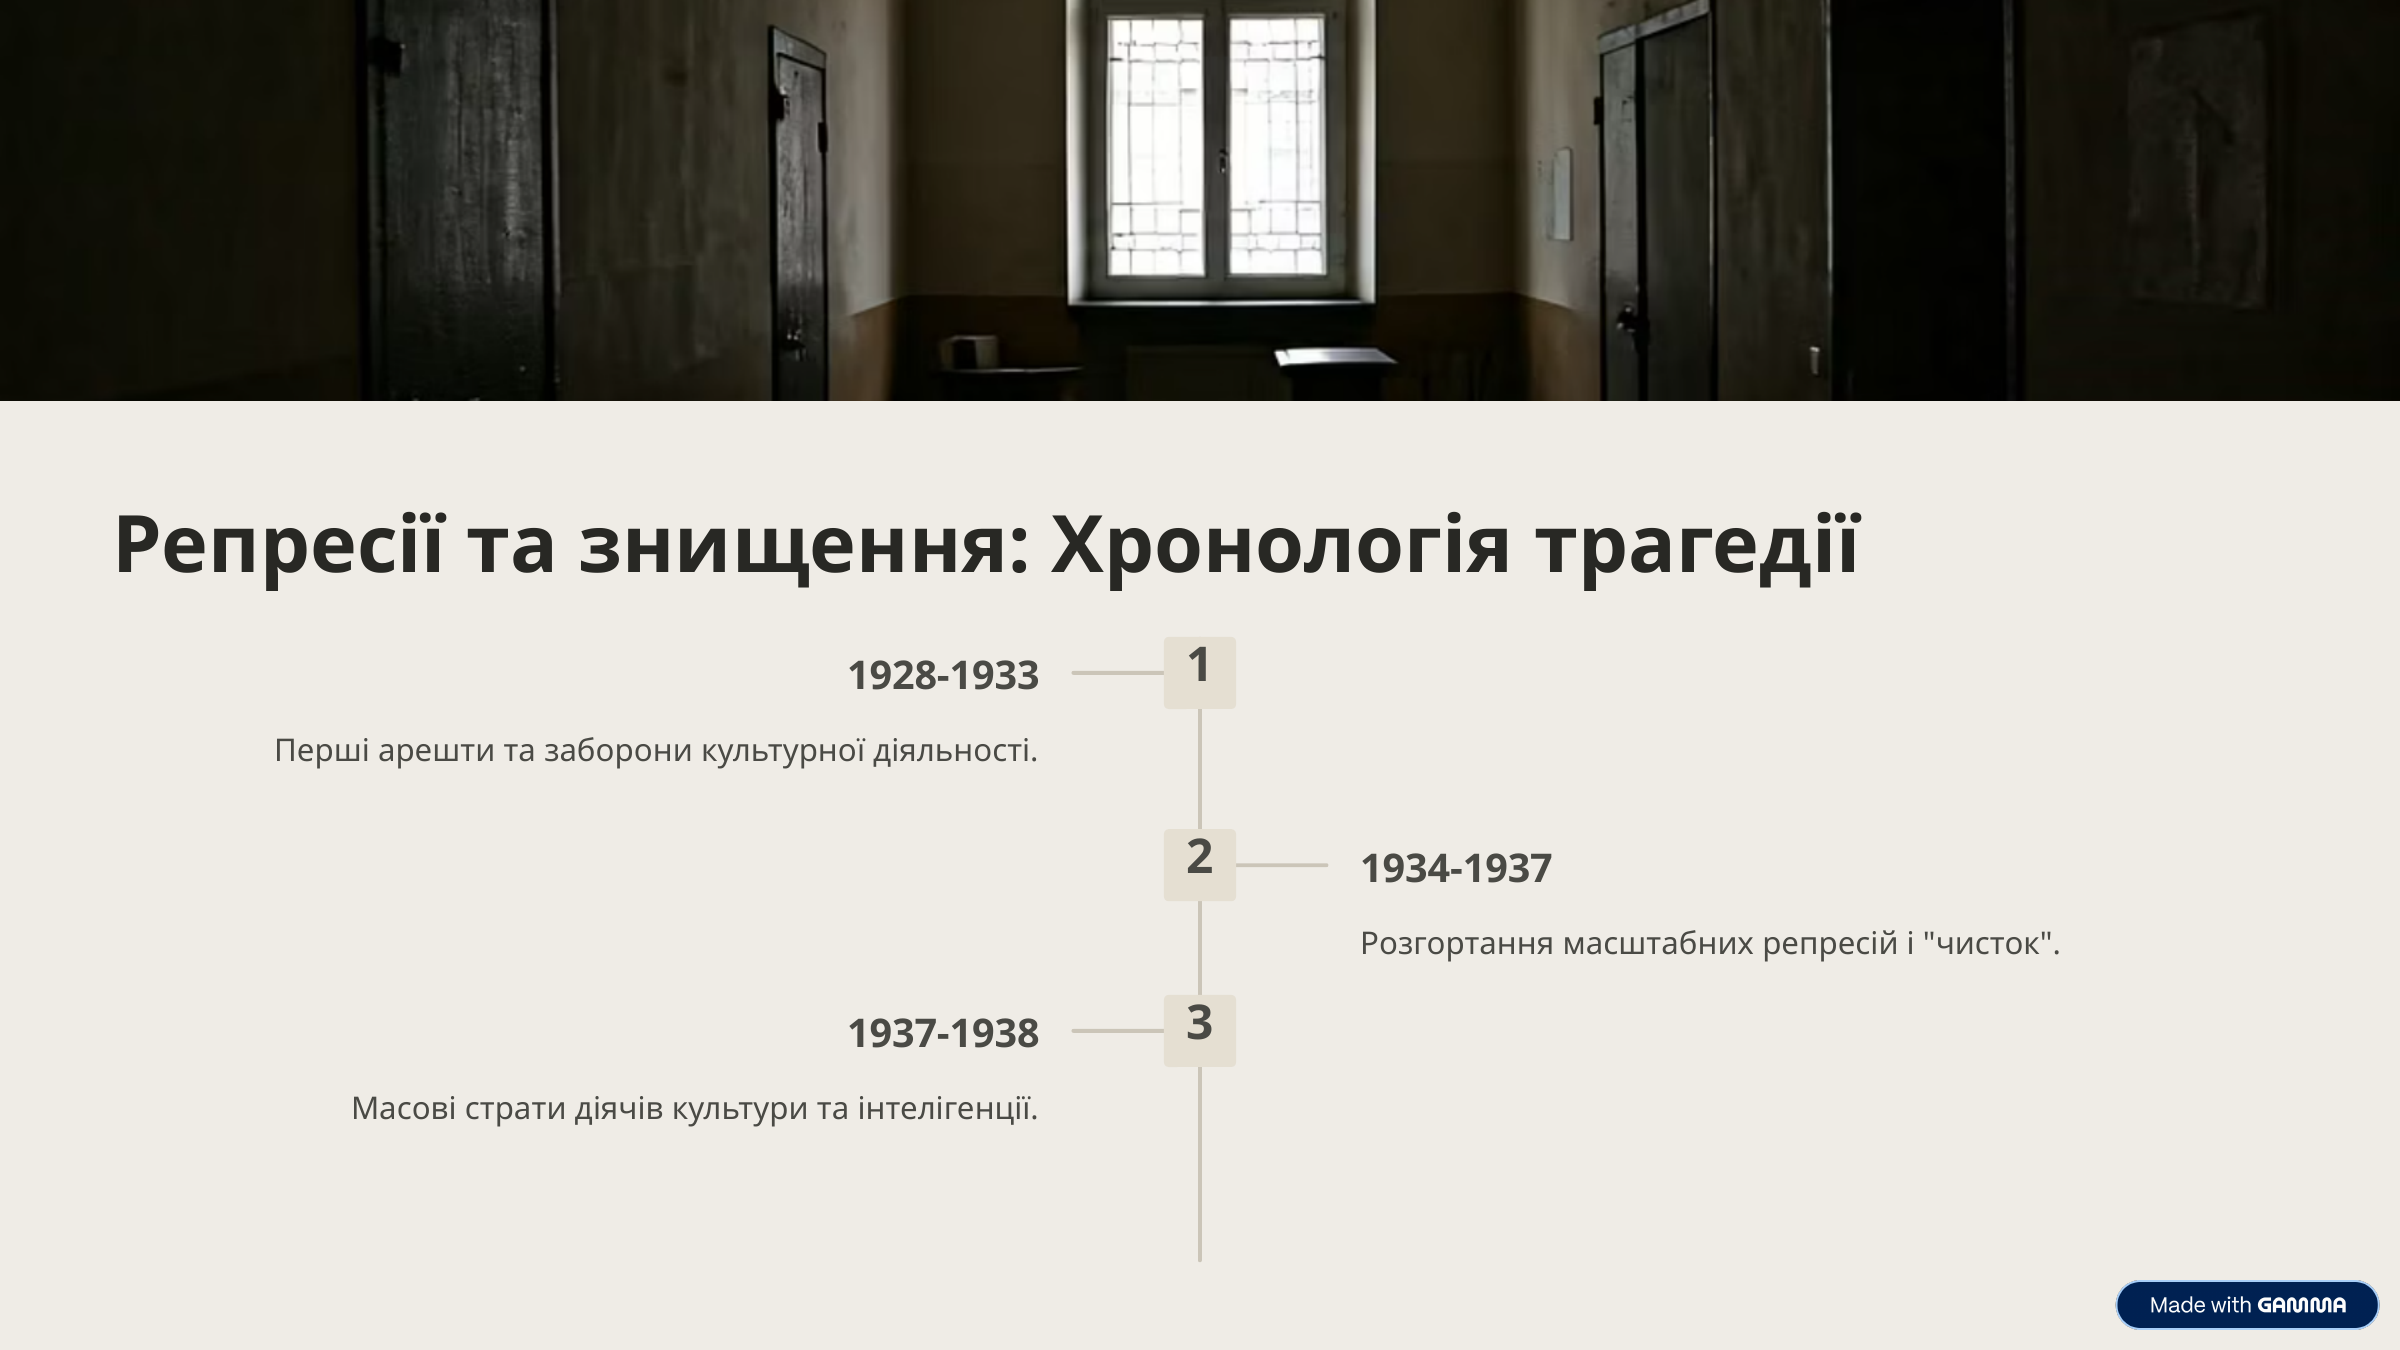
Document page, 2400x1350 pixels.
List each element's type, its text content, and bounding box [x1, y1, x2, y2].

text_box [1163, 829, 1237, 902]
text_box [1163, 994, 1237, 1068]
text_box [1198, 709, 1202, 829]
picture [0, 0, 2400, 401]
picture [2106, 1271, 2389, 1339]
text_box 1937-1938 [639, 1005, 1040, 1056]
text_box 2 [1175, 835, 1224, 896]
text_box 3 [1175, 1000, 1224, 1061]
text_box [1071, 670, 1163, 675]
text_box 1928-1933 [639, 647, 1040, 698]
text_box 1934-1937 [1360, 840, 1761, 891]
text_box [1163, 636, 1237, 710]
text_box Розгортання масштабних репресій і "чисток". [1360, 909, 2288, 961]
text_box Масові страти діячів культури та інтелігенції. [112, 1075, 1040, 1127]
text_box Репресії та знищення: Хронологія трагедії [112, 488, 1860, 589]
text_box Перші арешти та заборони культурної діяльності. [112, 717, 1040, 769]
text_box [1198, 1067, 1202, 1263]
text_box [1237, 863, 1329, 868]
text_box [1071, 1028, 1163, 1033]
text_box 1 [1175, 642, 1224, 703]
text_box [1198, 902, 1202, 994]
